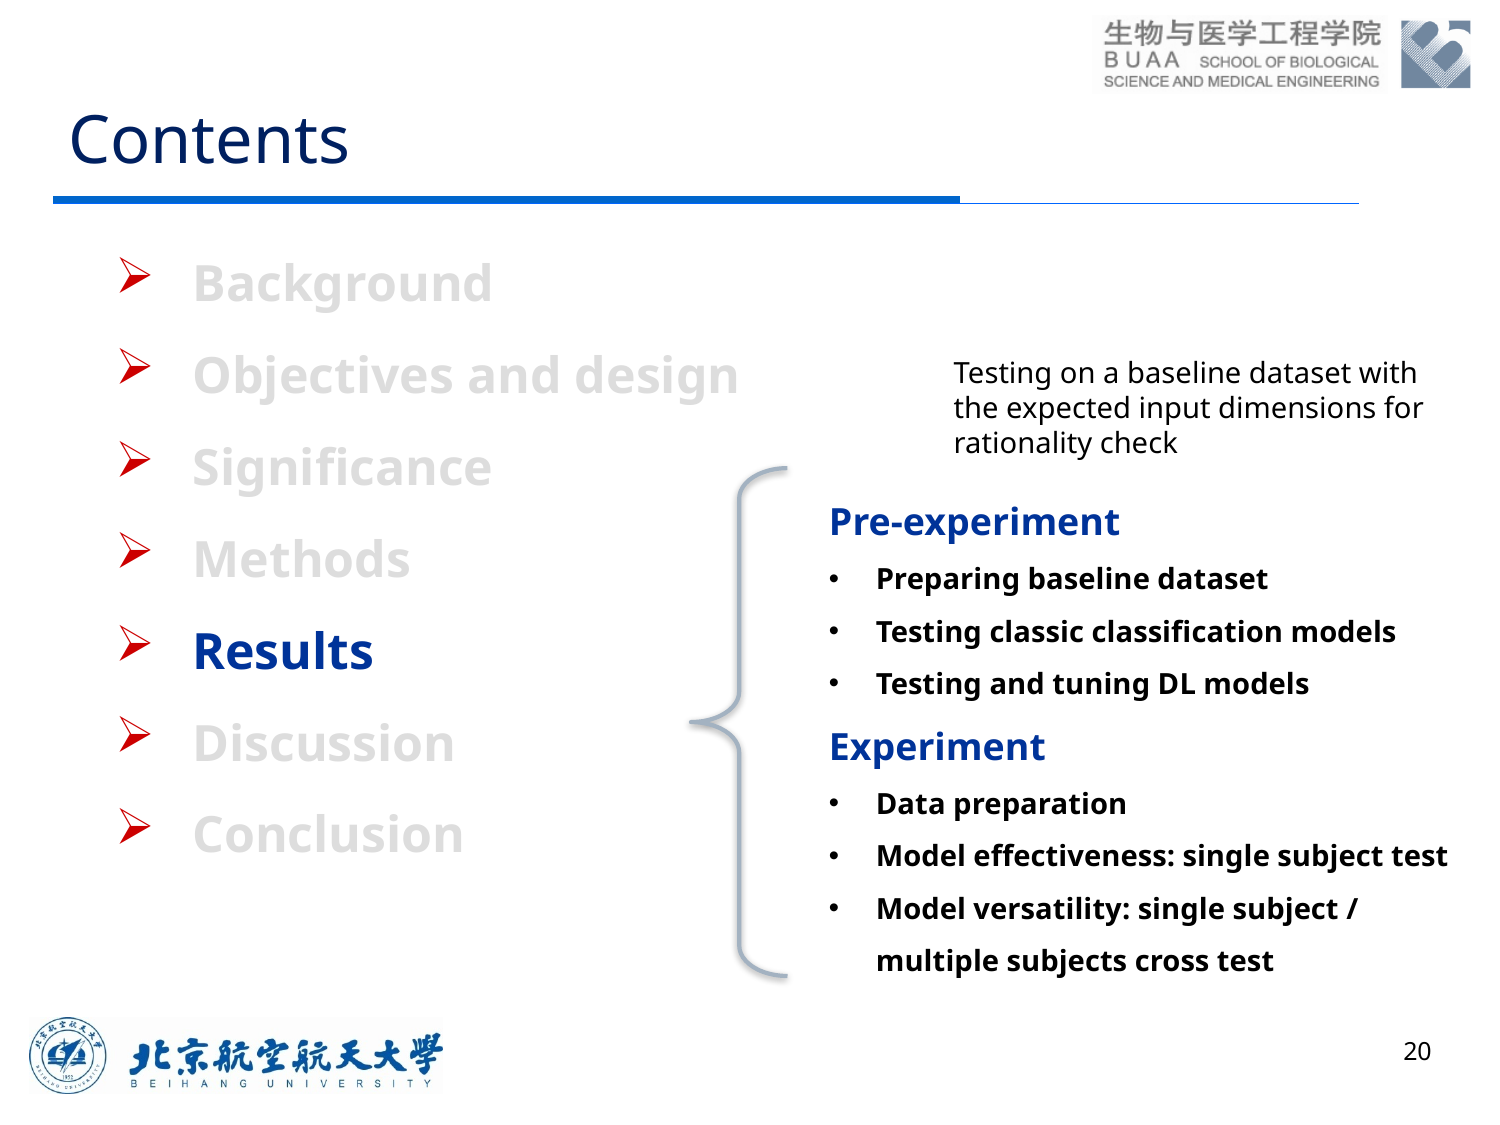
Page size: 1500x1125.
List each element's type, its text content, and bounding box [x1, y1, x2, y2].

picture [1399, 18, 1471, 89]
slide_number 20 [1121, 1027, 1448, 1107]
text_box [688, 466, 788, 979]
title Contents [52, 30, 1271, 185]
picture [29, 1017, 443, 1094]
list Background Objectives and design Significance Methods Results Discussion Conclusion [100, 231, 1271, 1012]
picture [1092, 15, 1388, 94]
text_box Testing on a baseline dataset with the expected input dimensions for rationality check [938, 346, 1483, 467]
text_box Pre-experiment Preparing baseline dataset Testing classic classification models Testing and tuning DL models Experiment Data preparation Model effectiveness: single subject test Model versatility: single subject / multiple subjects cross test [814, 468, 1500, 985]
